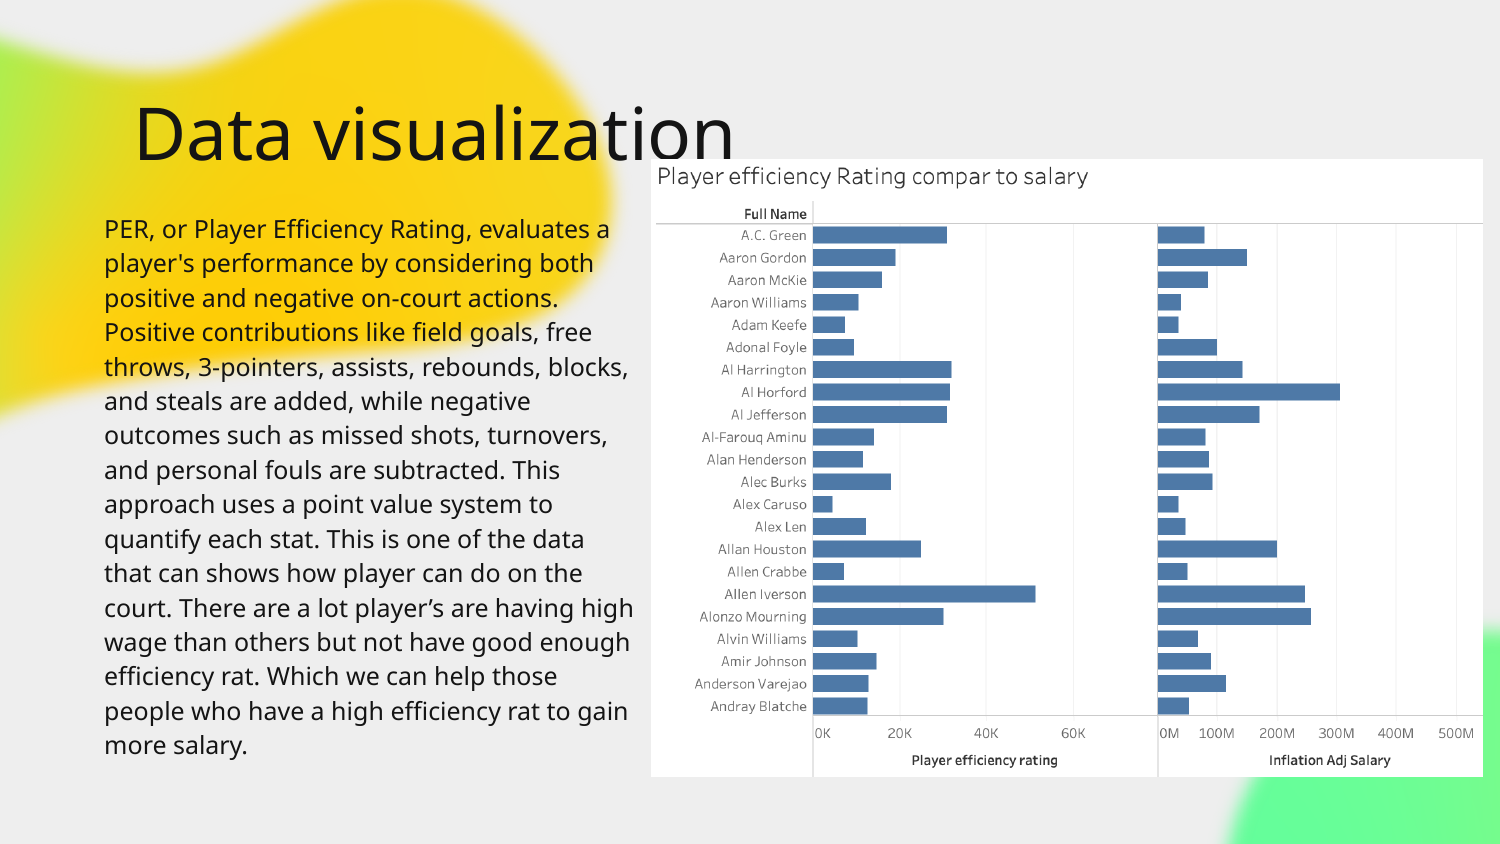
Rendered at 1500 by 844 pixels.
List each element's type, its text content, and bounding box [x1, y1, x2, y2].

text_box PER, or Player Efficiency Rating, evaluates a player's performance by considering both positive and negative on-court actions. Positive contributions like field goals, free throws, 3-pointers, assists, rebounds, blocks, and steals are added, while negative outcomes such as missed shots, turnovers, and personal fouls are subtracted. This approach uses a point value system to quantify each stat. This is one of the data that can shows how player can do on the court. There are a lot player’s are having high wage than others but not have good enough efficiency rat. Which we can help those people who have a high efficiency rat to gain more salary. [89, 193, 645, 775]
picture [0, 0, 634, 661]
title Data visualization [118, 72, 1382, 167]
picture [650, 159, 1500, 844]
